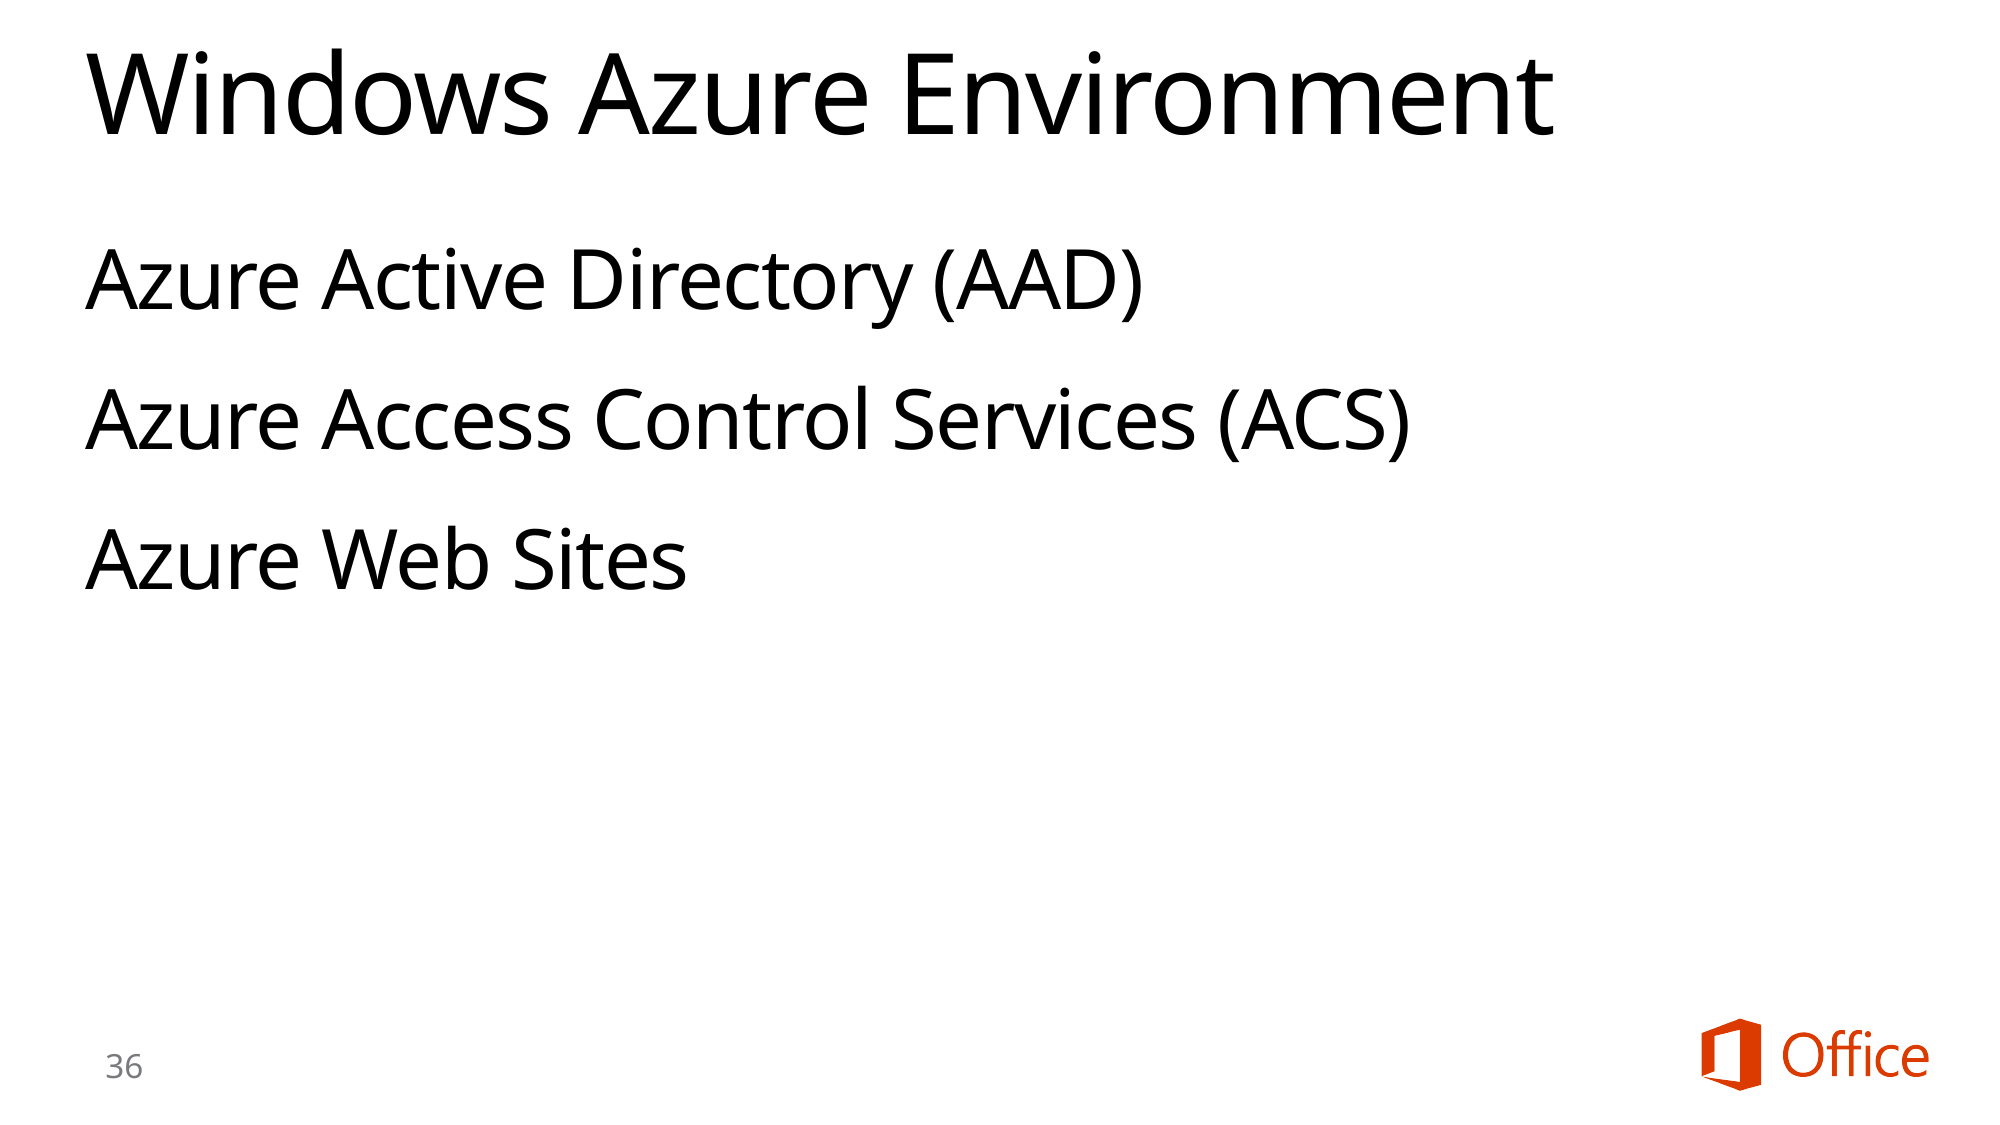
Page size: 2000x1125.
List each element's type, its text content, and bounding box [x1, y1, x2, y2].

title Windows Azure Environment [85, 37, 1914, 161]
picture [1670, 987, 1960, 1122]
slide_number 36 [85, 1049, 178, 1086]
list Azure Active Directory (AAD) Azure Access Control Services (ACS) Azure Web Sites [85, 237, 1914, 1024]
